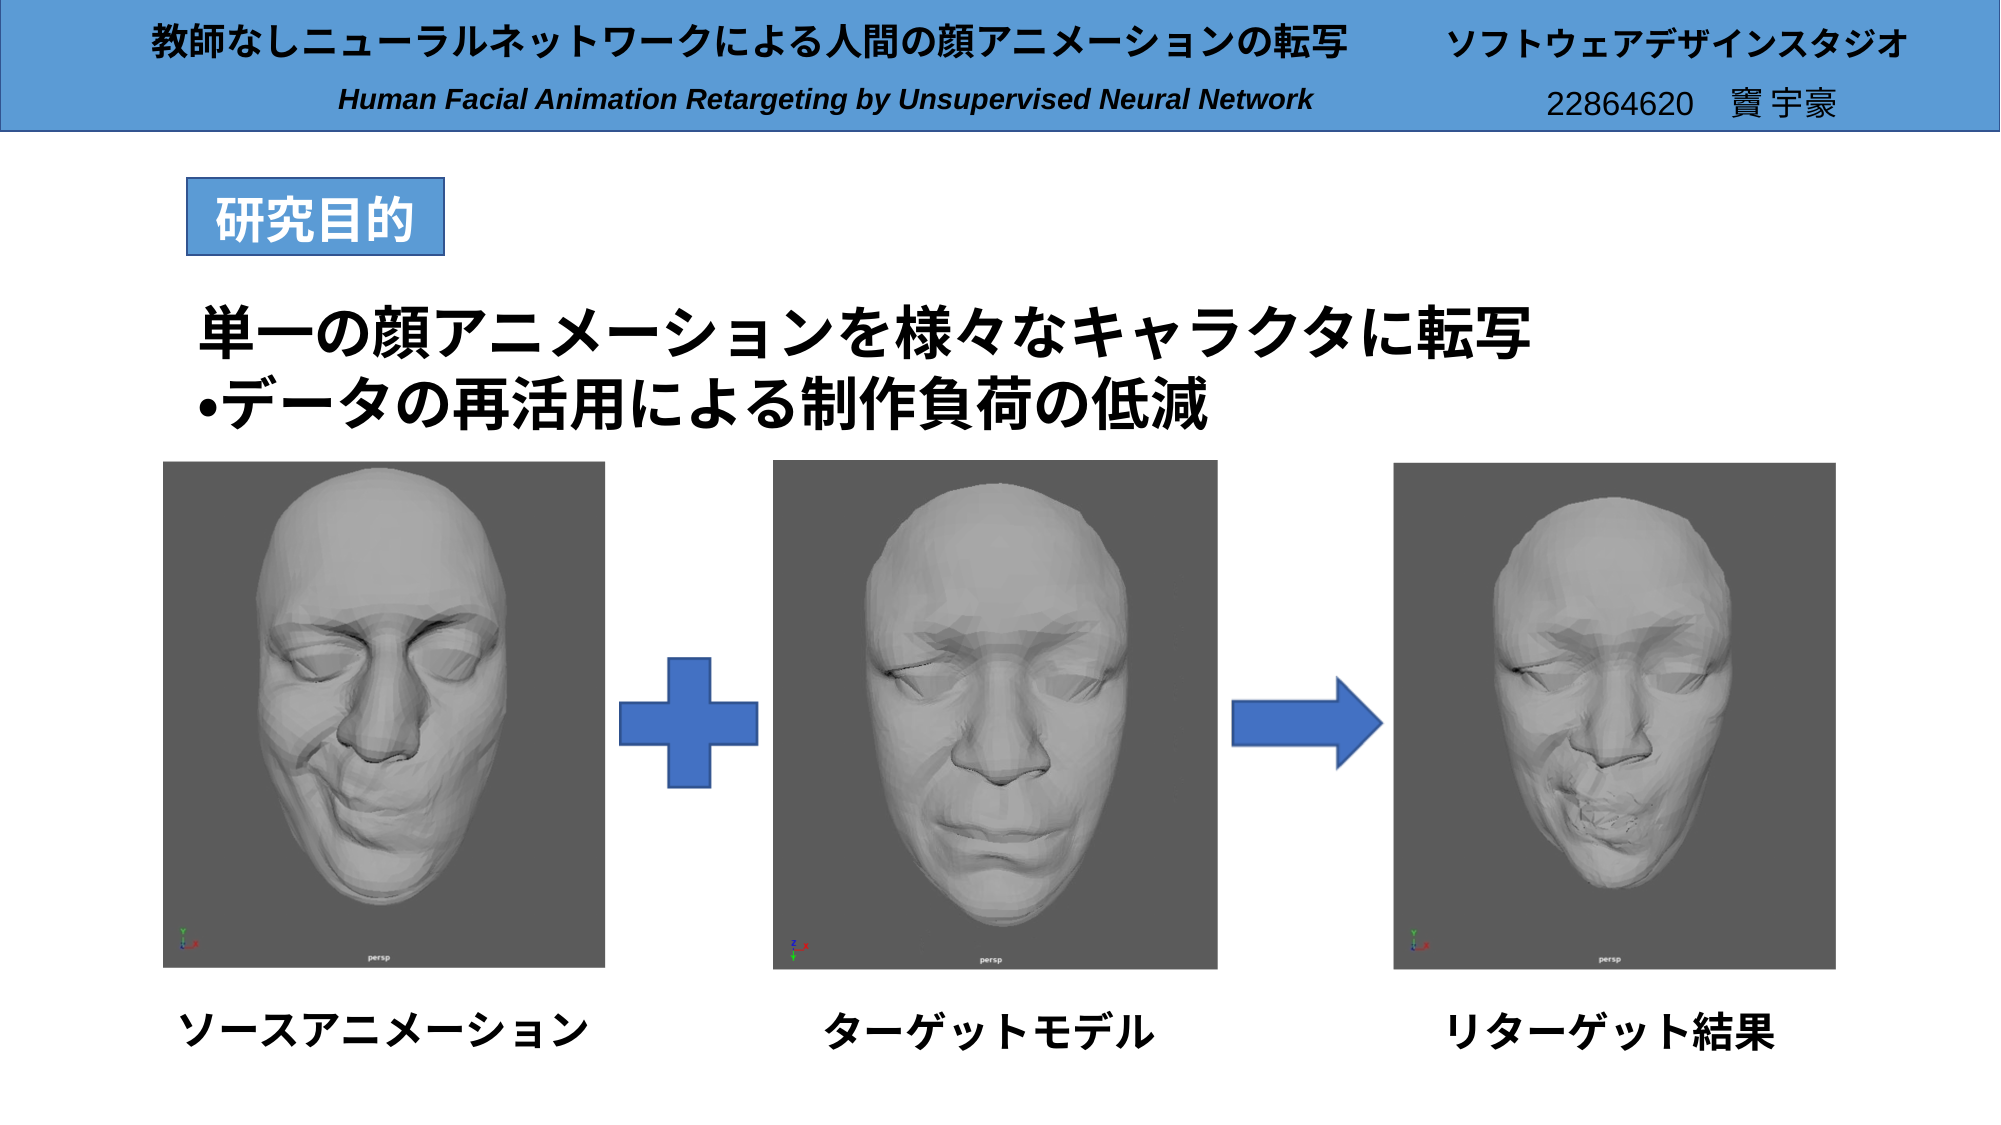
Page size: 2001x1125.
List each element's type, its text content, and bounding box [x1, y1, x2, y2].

text_box [186, 177, 445, 256]
text_box 教師なしニューラルネットワークによる人間の顔アニメーションの転写 [136, 11, 1427, 72]
text_box リターゲット結果 [1365, 998, 1854, 1063]
text_box ターゲットモデル [762, 998, 1217, 1063]
text_box 22864620 竇 宇豪 [1519, 79, 1853, 131]
text_box ソフトウェアデザインスタジオ [1392, 0, 1963, 71]
text_box Human Facial Animation Retargeting by Unsupervised Neural Network [298, 46, 1363, 124]
text_box [0, 0, 2000, 132]
picture [163, 460, 1836, 971]
text_box 単一の顔アニメーションを様々なキャラクタに転写 ・データの再活用による制作負荷の低減 [183, 289, 1656, 460]
text_box 研究目的 [187, 181, 444, 257]
text_box ソースアニメーション [156, 996, 611, 1062]
